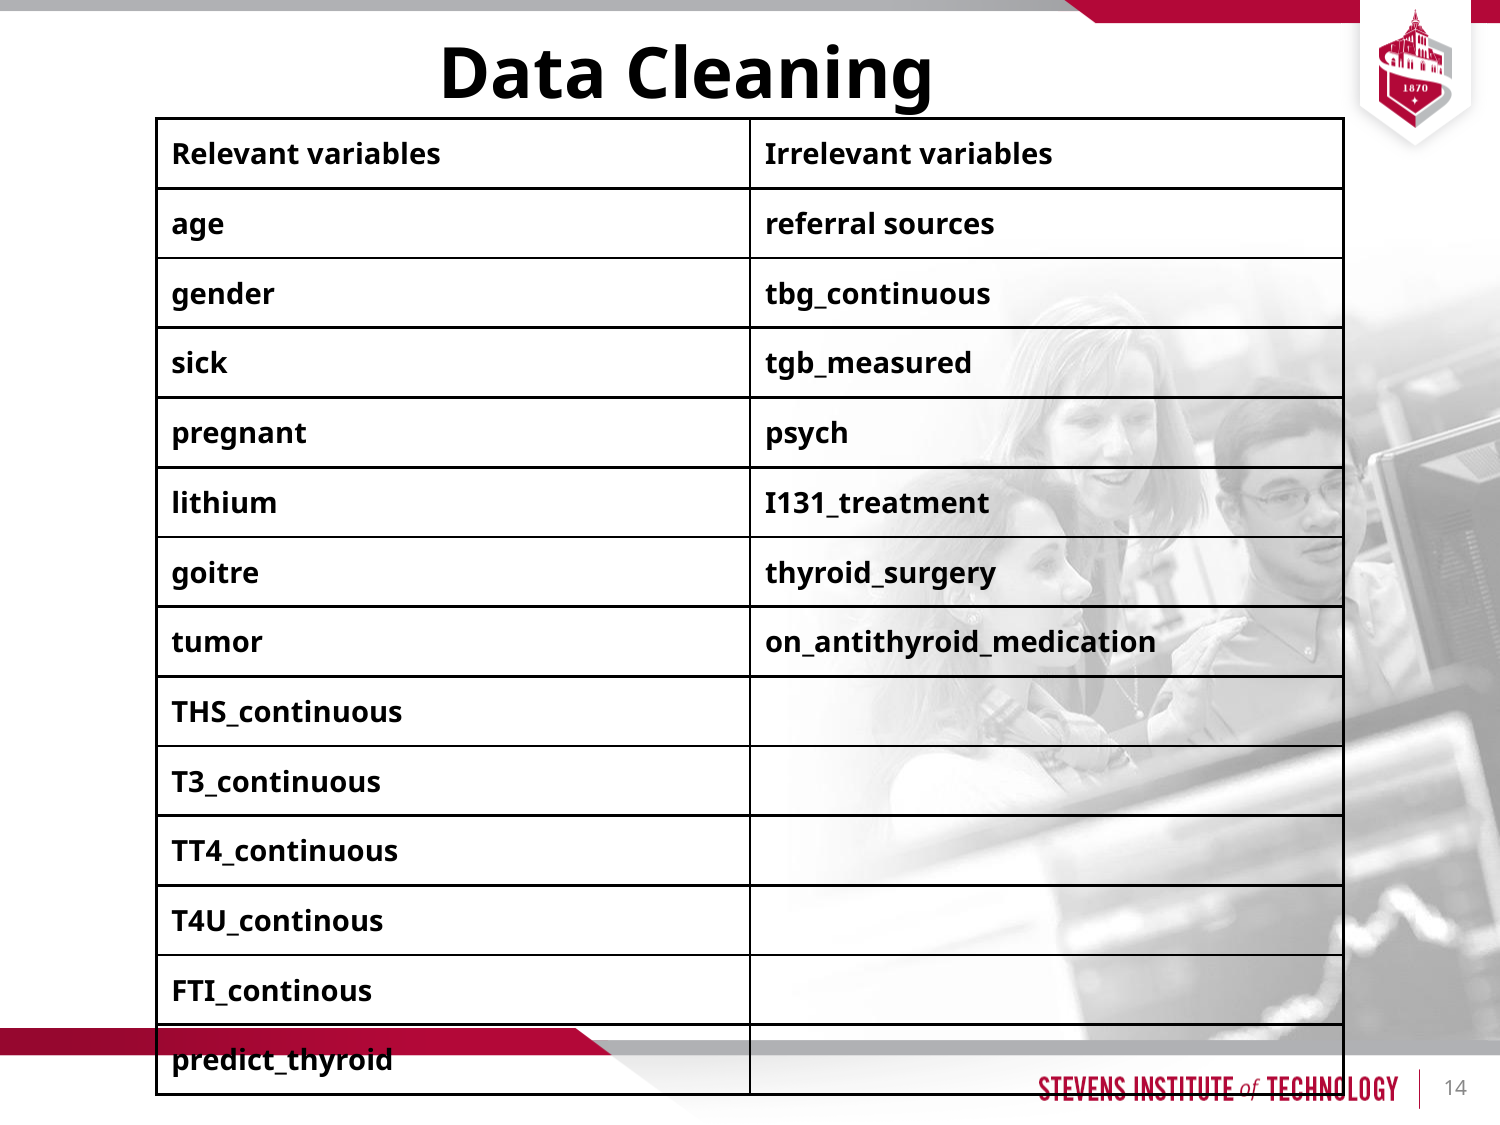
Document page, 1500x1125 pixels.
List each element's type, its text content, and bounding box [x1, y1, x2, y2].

table_cell [751, 1026, 1342, 1093]
table_cell goitre [158, 538, 749, 605]
table_cell [751, 956, 1342, 1023]
table_cell [751, 817, 1342, 884]
table_cell on_antithyroid_medication [751, 608, 1342, 675]
table_cell T3_continuous [158, 747, 749, 814]
table_cell predict_thyroid [158, 1026, 749, 1093]
table_cell psych [751, 399, 1342, 466]
table_cell referral sources [751, 190, 1342, 257]
slide_number 14 [1428, 1071, 1490, 1108]
table_cell THS_continuous [158, 678, 749, 745]
table_cell [751, 747, 1342, 814]
table_cell pregnant [158, 399, 749, 466]
table_cell sick [158, 329, 749, 396]
title Data Cleaning [37, 20, 1338, 121]
table_cell age [158, 190, 749, 257]
table_cell T4U_continous [158, 887, 749, 954]
table_cell tbg_continuous [751, 259, 1342, 326]
table_cell tumor [158, 608, 749, 675]
table_cell I131_treatment [751, 469, 1342, 536]
table_header Irrelevant variables [751, 120, 1342, 187]
table_cell lithium [158, 469, 749, 536]
table_cell TT4_continuous [158, 817, 749, 884]
table_cell thyroid_surgery [751, 538, 1342, 605]
table_cell gender [158, 259, 749, 326]
table_header Relevant variables [158, 120, 749, 187]
picture [0, 0, 1500, 1125]
table_cell tgb_measured [751, 329, 1342, 396]
table_cell [751, 678, 1342, 745]
table_cell FTI_continous [158, 956, 749, 1023]
table_cell [751, 887, 1342, 954]
